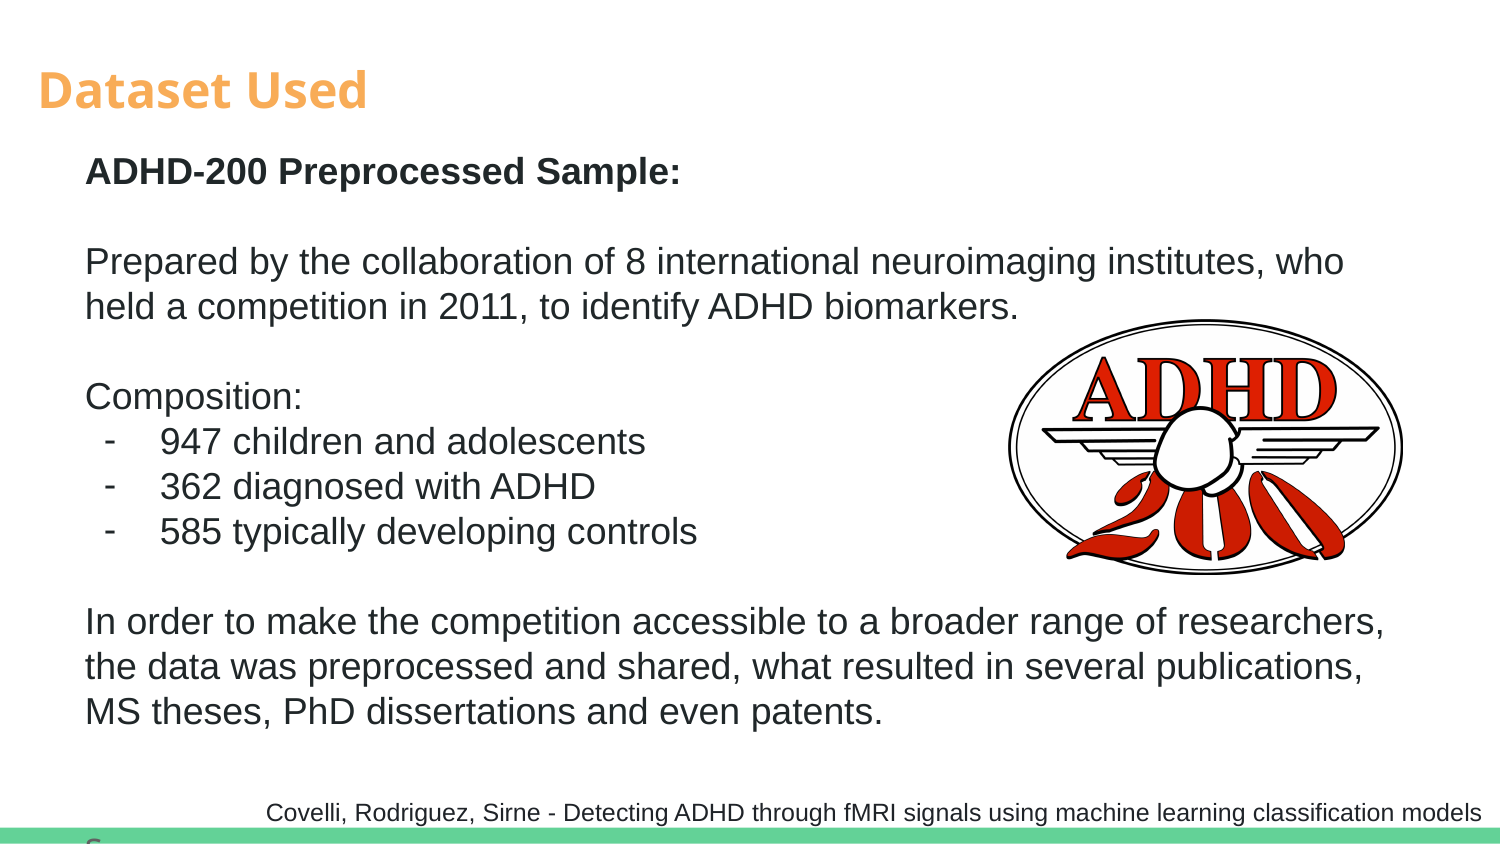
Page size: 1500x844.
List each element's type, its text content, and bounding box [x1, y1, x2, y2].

text_box Covelli, Rodriguez, Sirne - Detecting ADHD through fMRI signals using machine learning classification models [60, 781, 1500, 833]
text_box Dataset Used [37, 46, 827, 119]
picture [1008, 319, 1404, 575]
text_box ADHD-200 Preprocessed Sample: Prepared by the collaboration of 8 international neuroimaging institutes, who held a competition in 2011, to identify ADHD biomarkers. Composition: 947 children and adolescents 362 diagnosed with ADHD 585 typically developing controls In order to make the competition accessible to a broader range of researchers, the data was preprocessed and shared, what resulted in several publications, MS theses, PhD dissertations and even patents. s [70, 132, 1430, 655]
